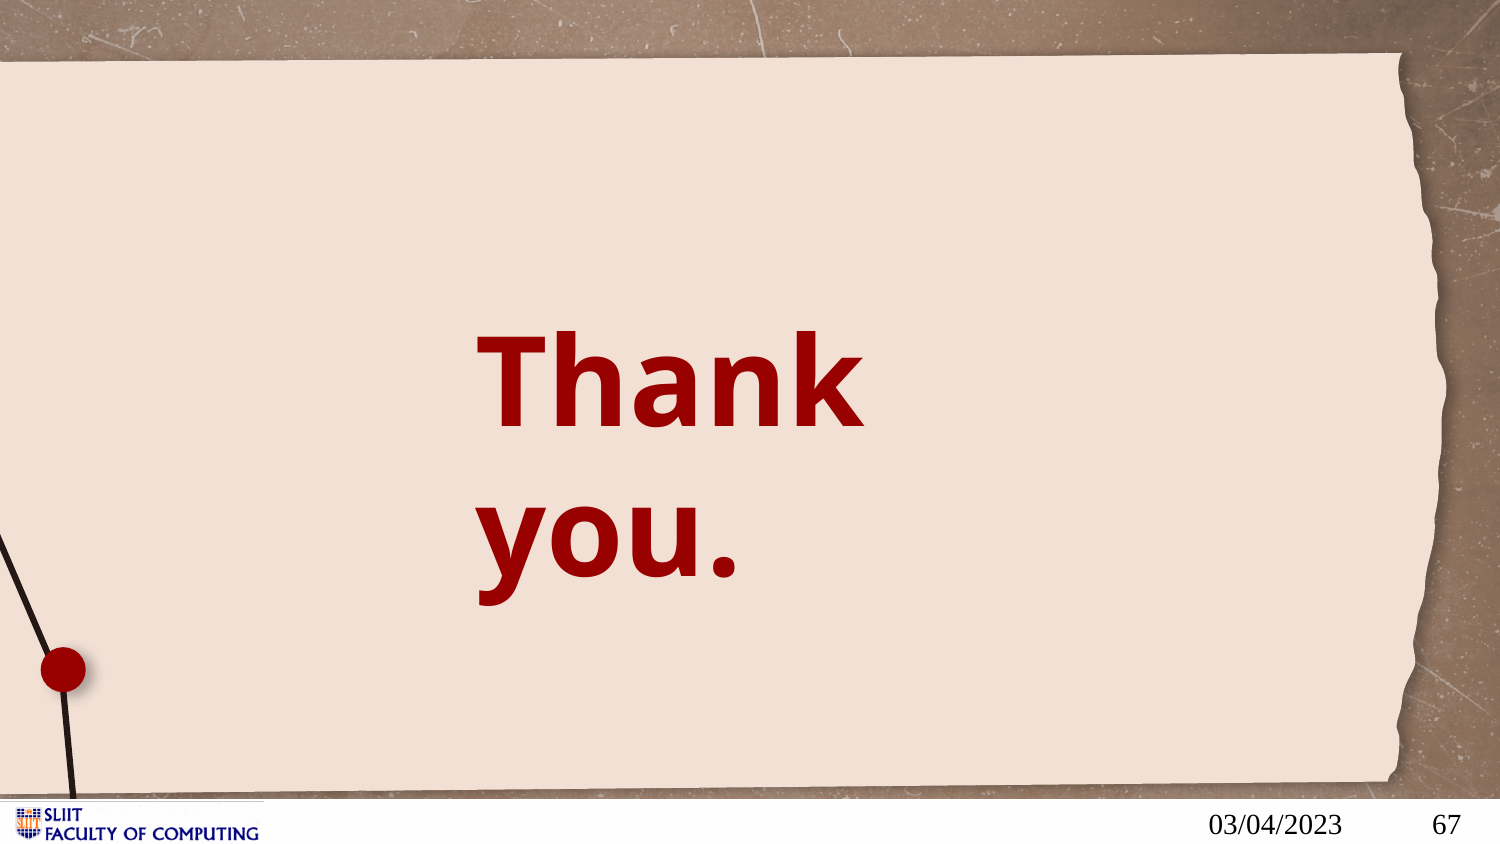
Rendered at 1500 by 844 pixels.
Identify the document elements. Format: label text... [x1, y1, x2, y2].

picture [0, 0, 1500, 844]
title Thank you. [460, 286, 1050, 475]
